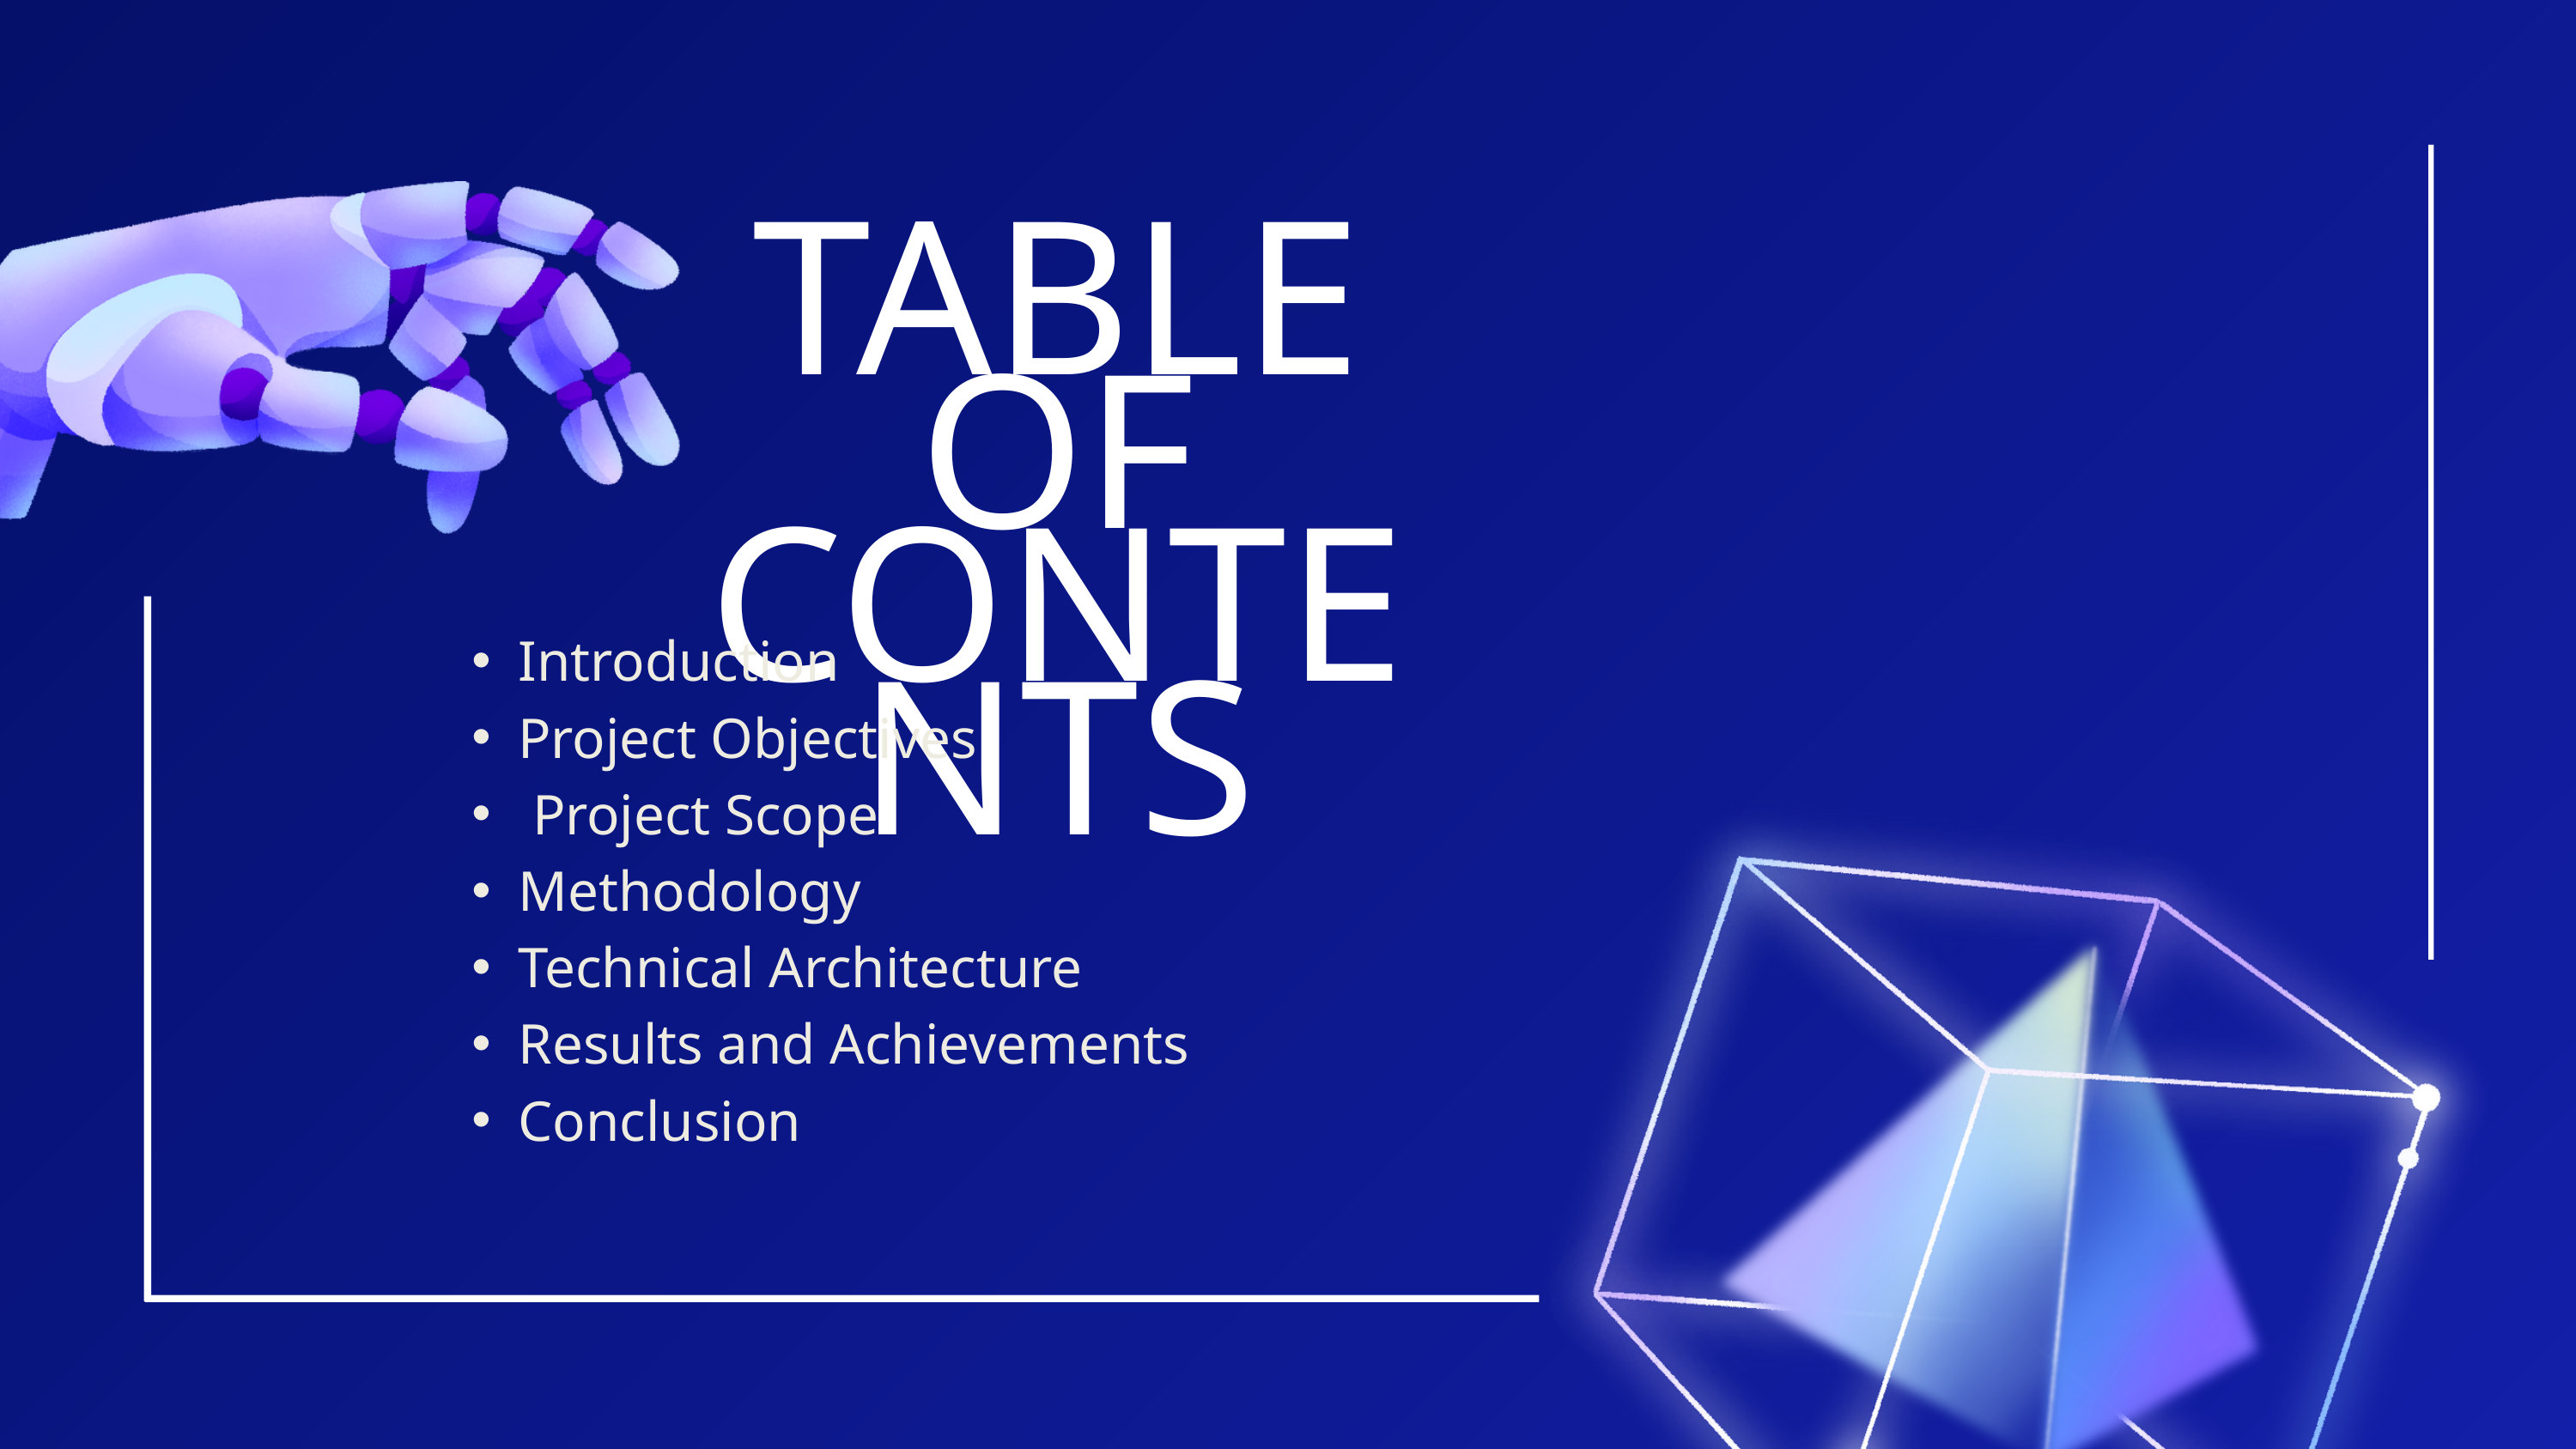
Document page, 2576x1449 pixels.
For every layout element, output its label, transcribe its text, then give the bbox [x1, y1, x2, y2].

text_box [1539, 797, 2500, 1449]
text_box [0, 181, 681, 535]
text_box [144, 596, 1540, 1301]
text_box TABLE OF CONTENTS [680, 264, 1435, 595]
